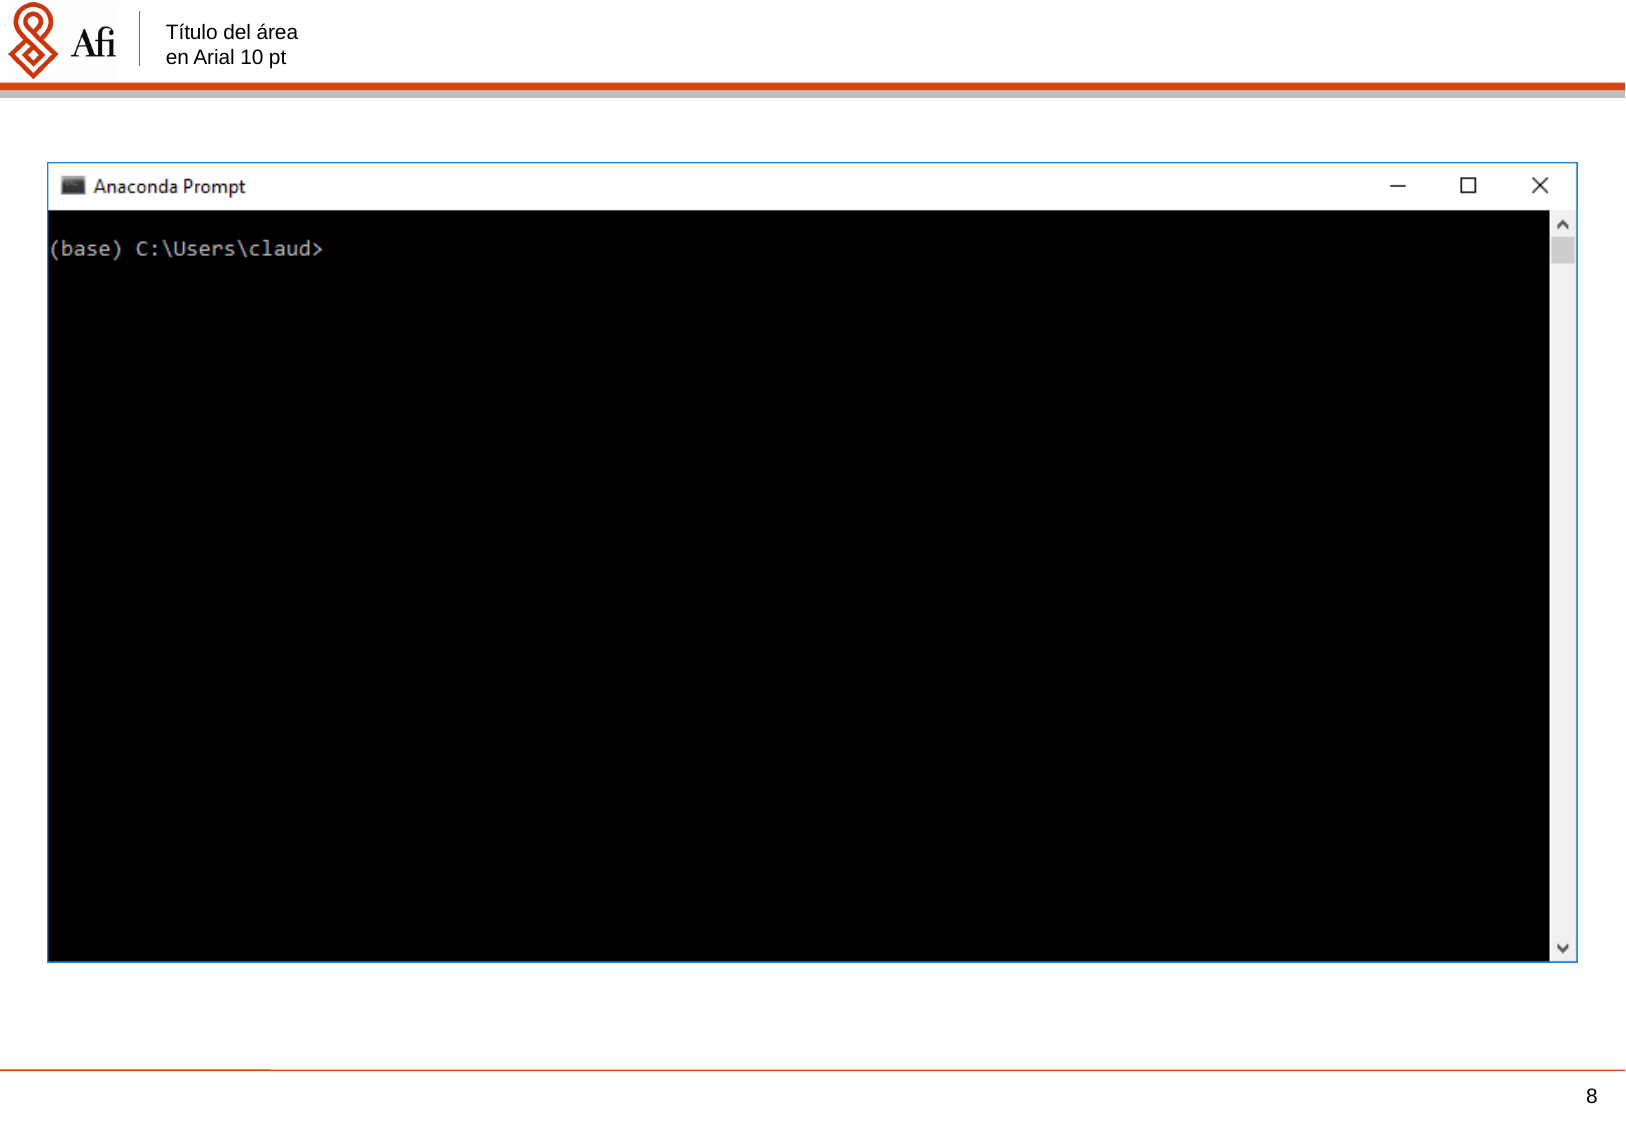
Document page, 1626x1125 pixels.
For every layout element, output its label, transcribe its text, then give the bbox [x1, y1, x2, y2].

picture [8, 2, 116, 79]
picture [47, 162, 1578, 963]
slide_number 8 [1438, 1074, 1613, 1125]
